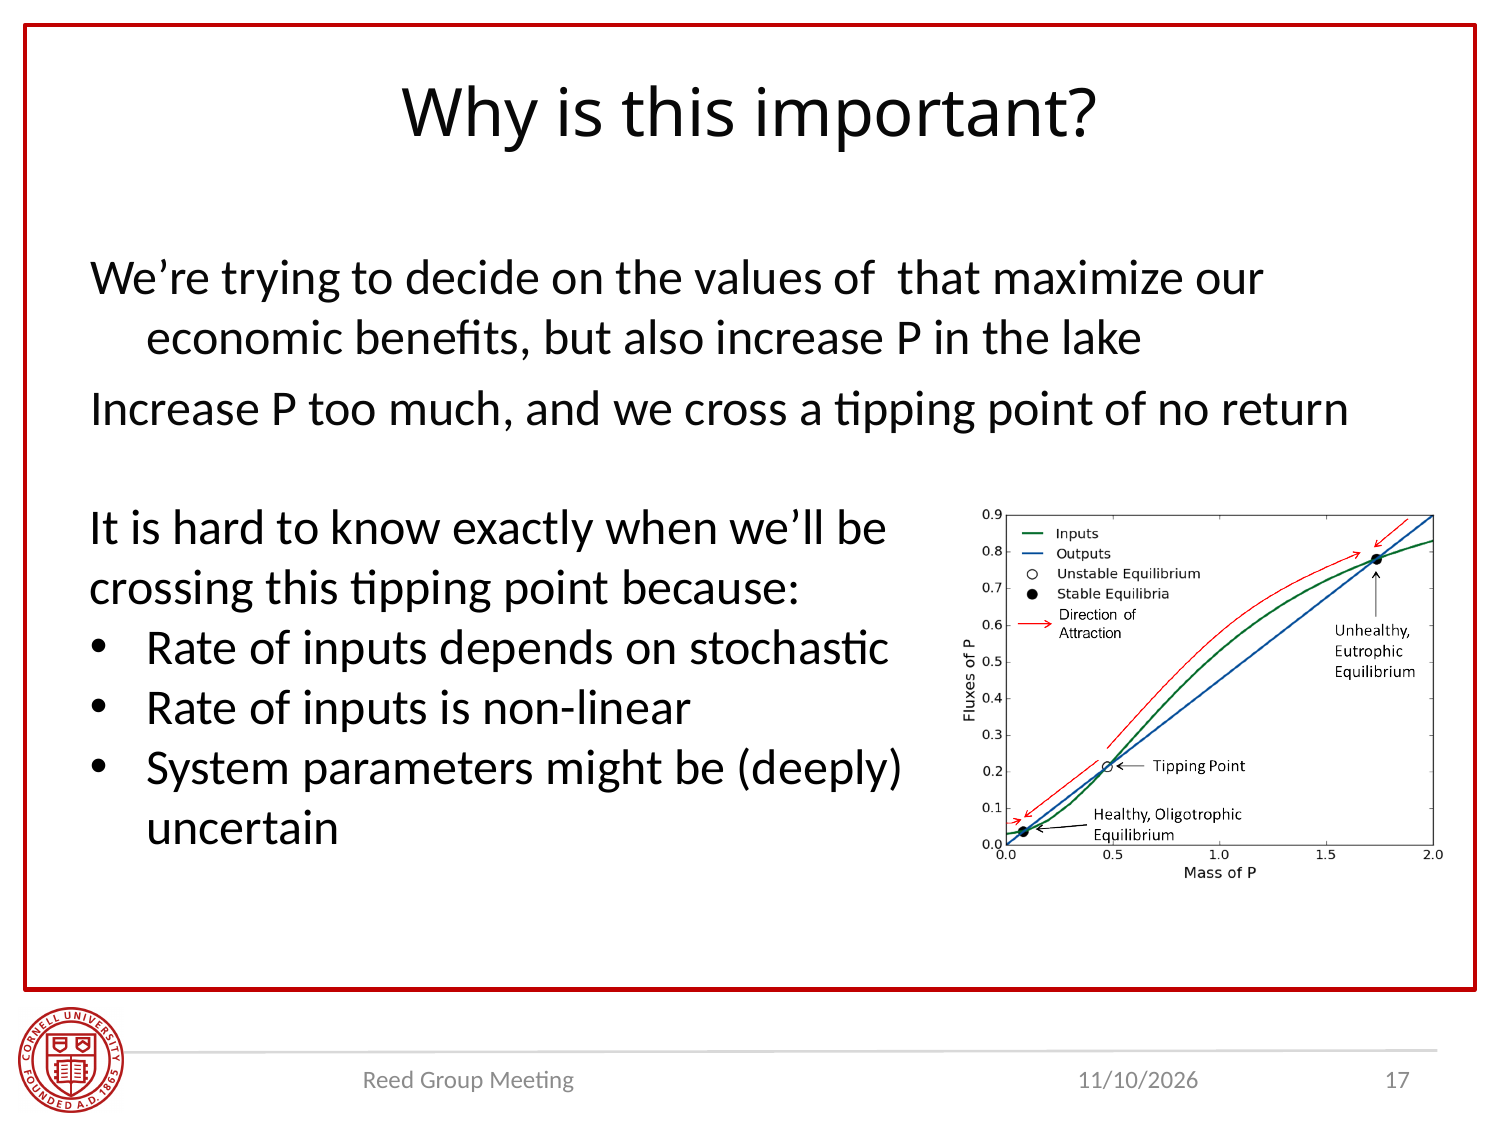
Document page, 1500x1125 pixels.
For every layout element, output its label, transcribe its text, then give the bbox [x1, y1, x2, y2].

picture [18, 1007, 124, 1113]
slide_number 17 [1237, 1056, 1425, 1100]
footer Reed Group Meeting [300, 1056, 638, 1100]
text_box [23, 23, 1477, 992]
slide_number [1062, 1056, 1225, 1100]
picture [937, 474, 1488, 886]
